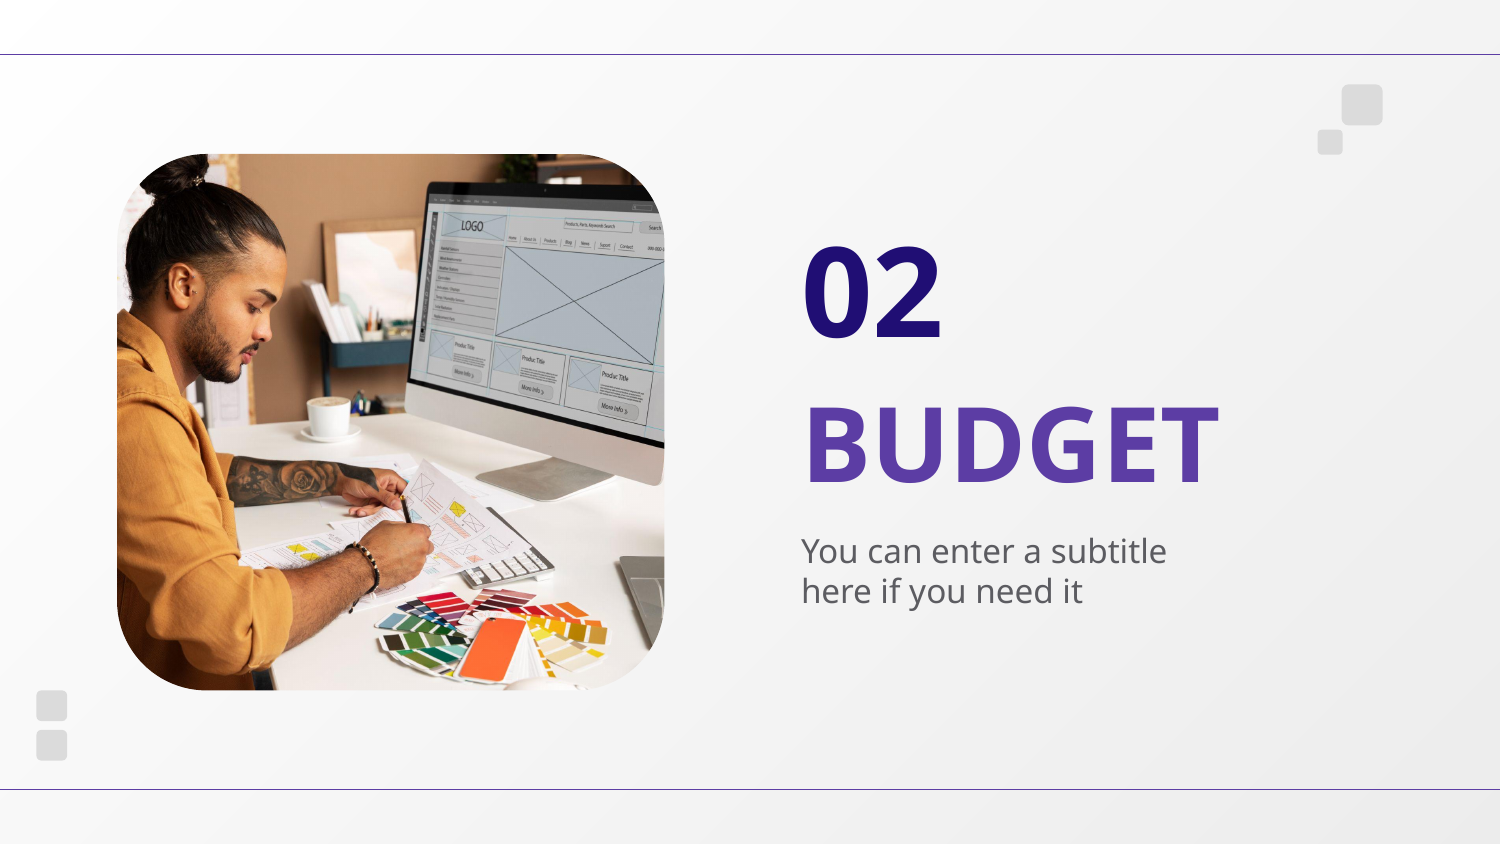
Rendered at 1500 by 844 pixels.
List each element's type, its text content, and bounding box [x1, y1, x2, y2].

subtitle You can enter a subtitle here if you need it [786, 515, 1242, 623]
title 02 [786, 220, 1104, 378]
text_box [1317, 84, 1383, 155]
title BUDGET [786, 393, 1383, 518]
picture [116, 153, 665, 691]
